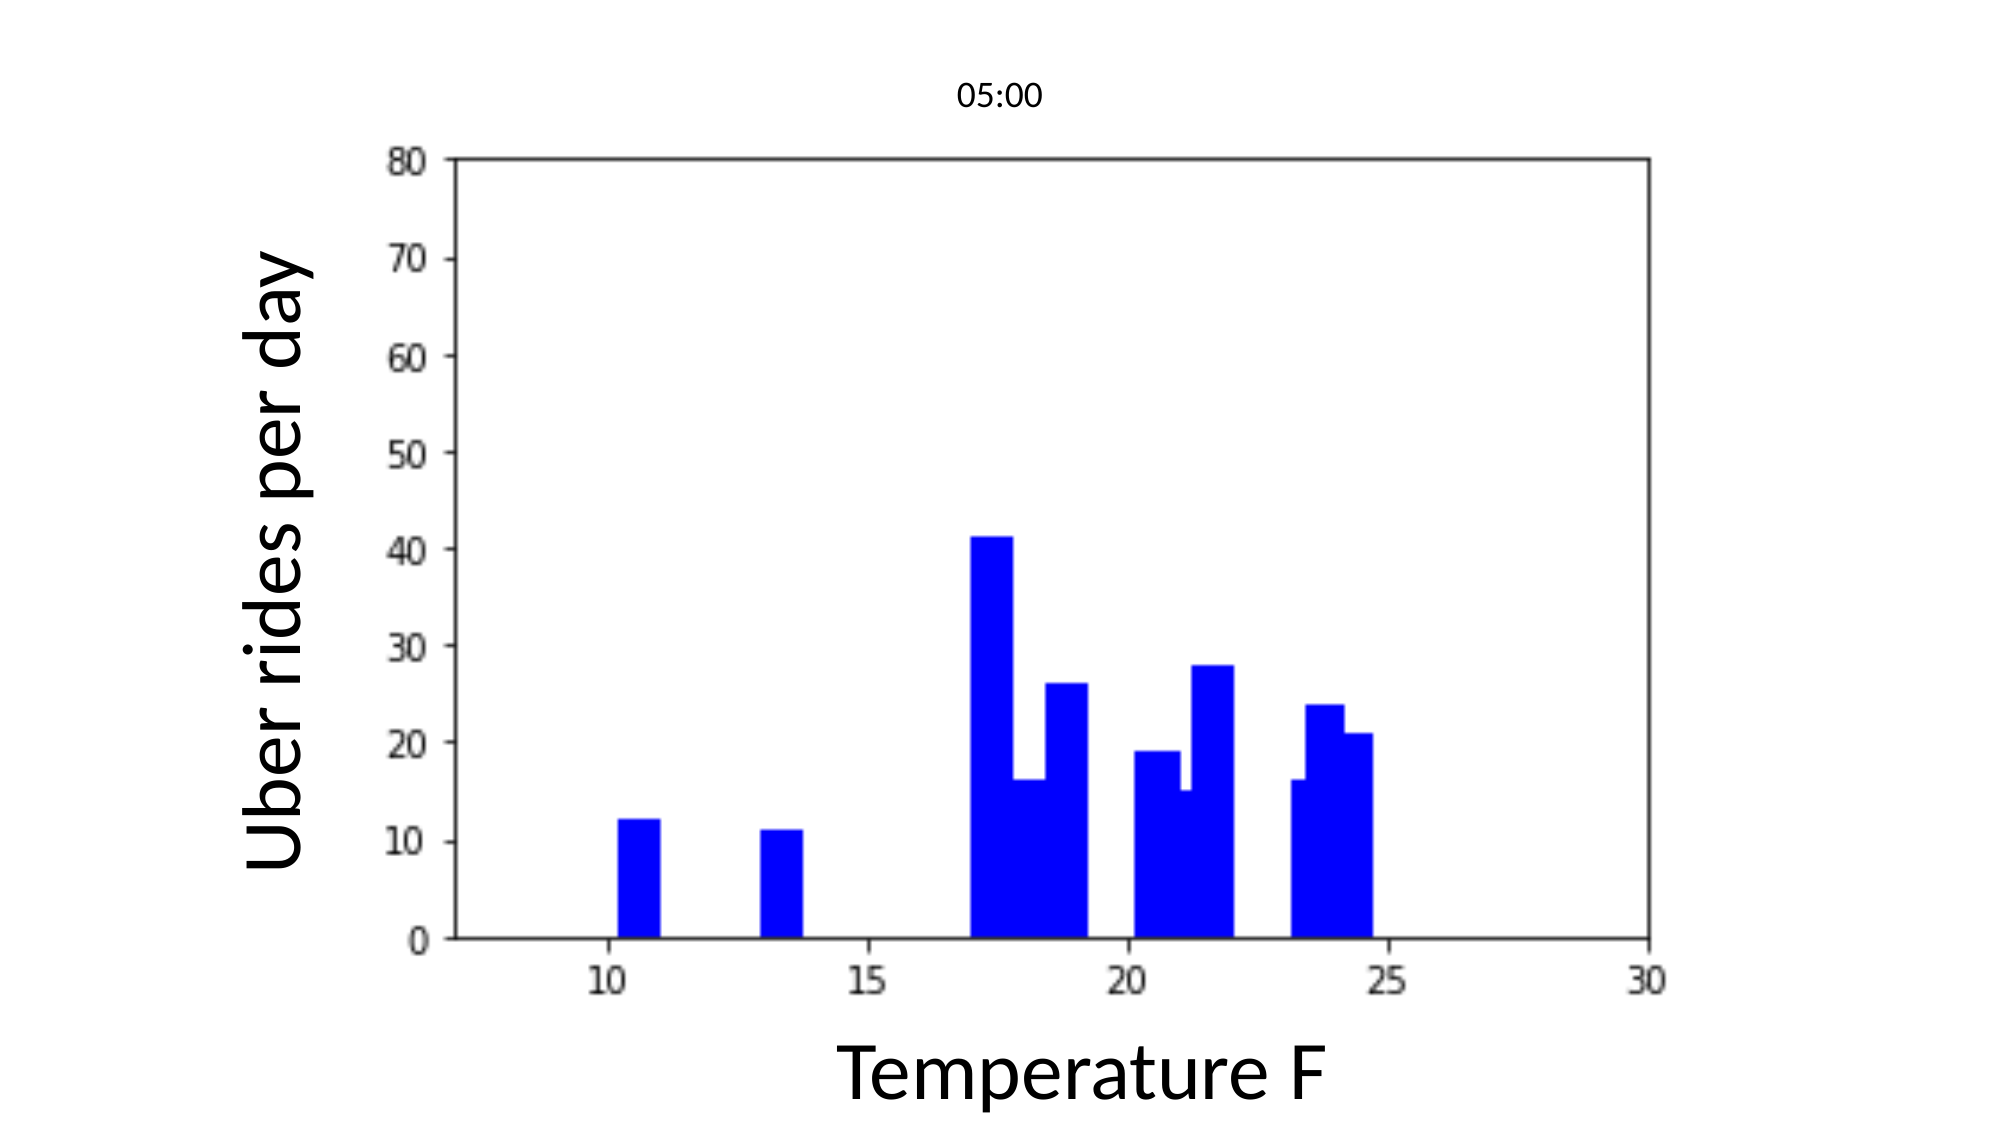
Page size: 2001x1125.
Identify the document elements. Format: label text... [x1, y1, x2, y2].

text_box 05:00 [942, 62, 1058, 123]
text_box Uber rides per day [209, 235, 325, 890]
picture [359, 123, 1695, 1024]
text_box Temperature F [822, 1024, 1343, 1124]
